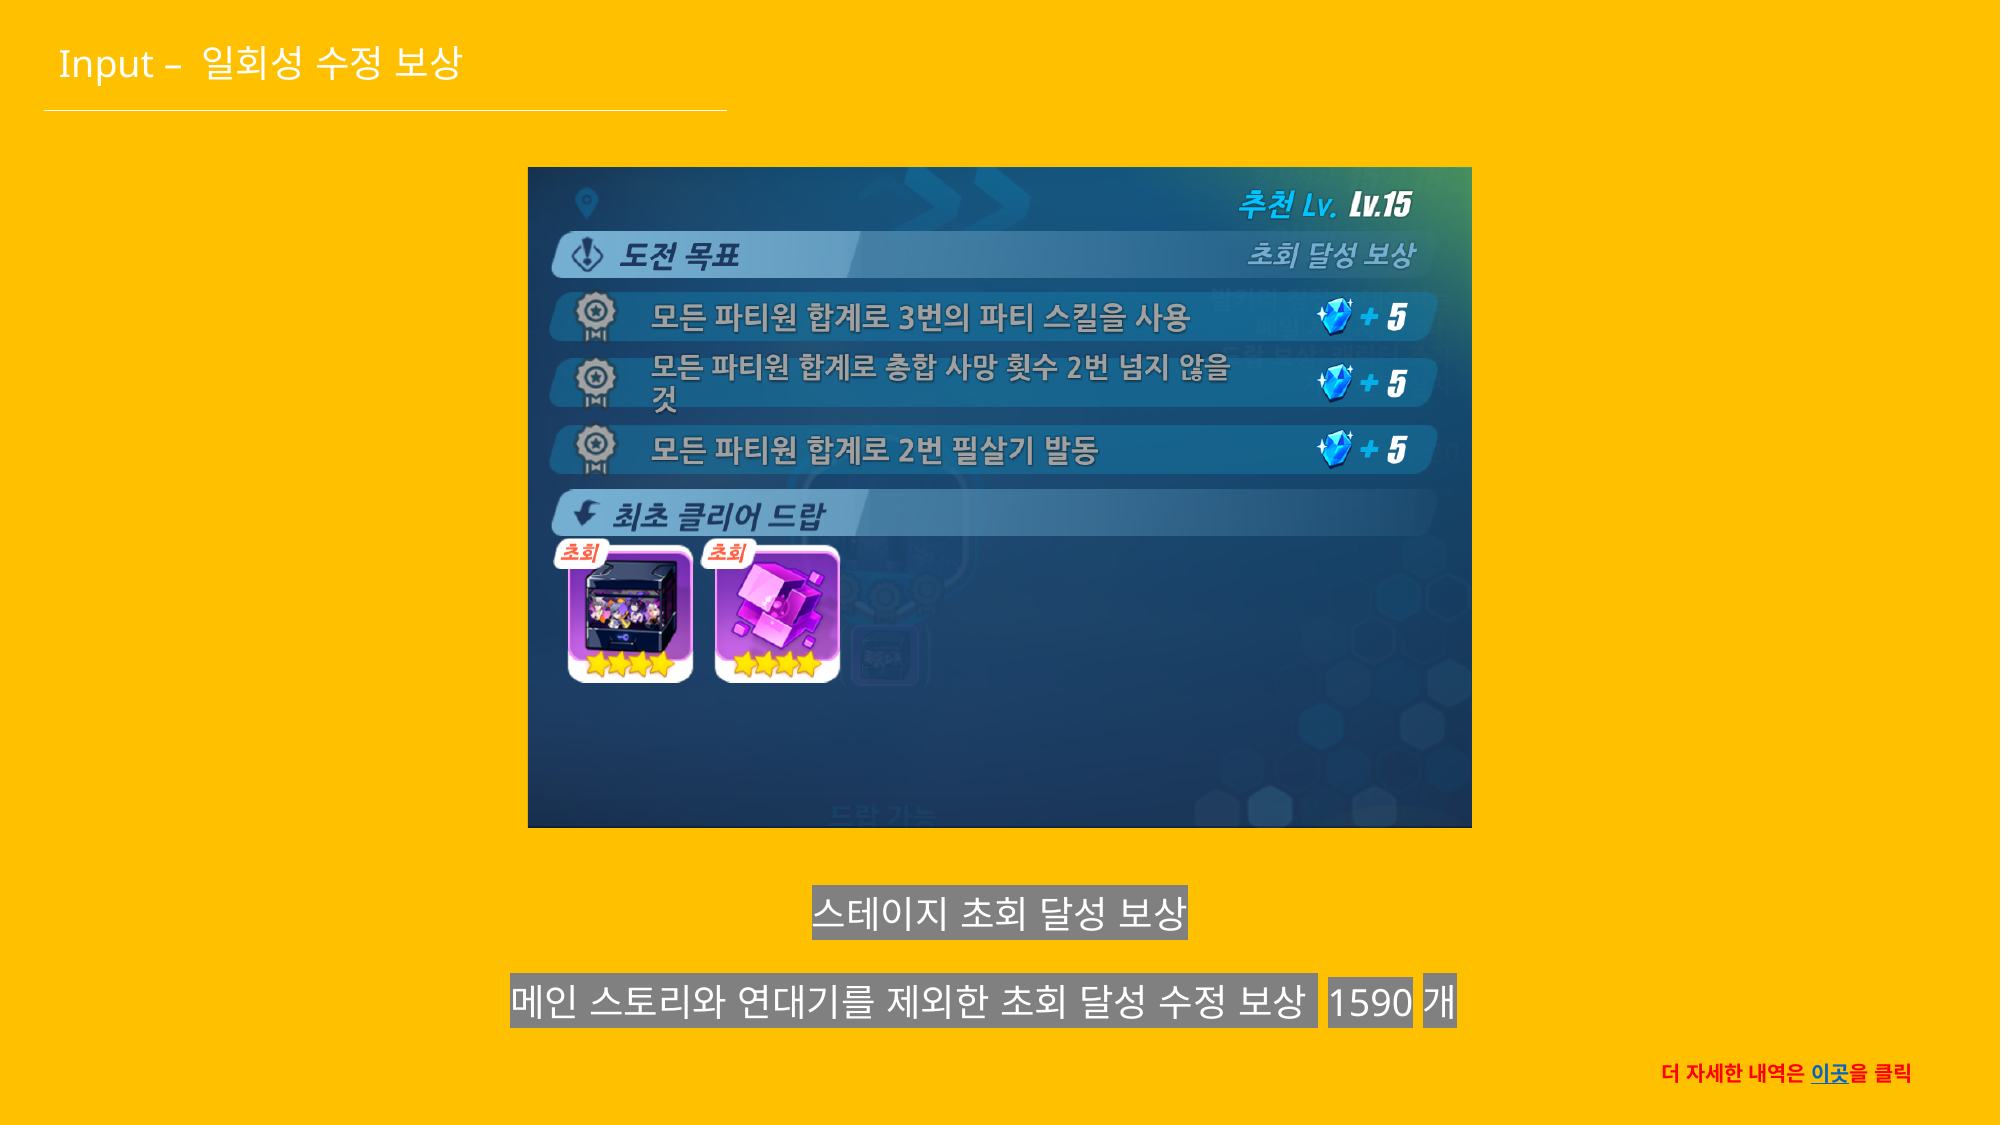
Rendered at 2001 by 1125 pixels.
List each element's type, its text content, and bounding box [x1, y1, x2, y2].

text_box Input – 일회성 수정 보상 [43, 32, 635, 93]
text_box 더 자세한 내역은 이곳을 클릭 [1646, 1053, 1981, 1098]
text_box 스테이지 초회 달성 보상 [527, 883, 1472, 944]
picture [527, 167, 1472, 828]
text_box 메인 스토리와 연대기를 제외한 초회 달성 수정 보상 1590개 [362, 971, 1605, 1032]
